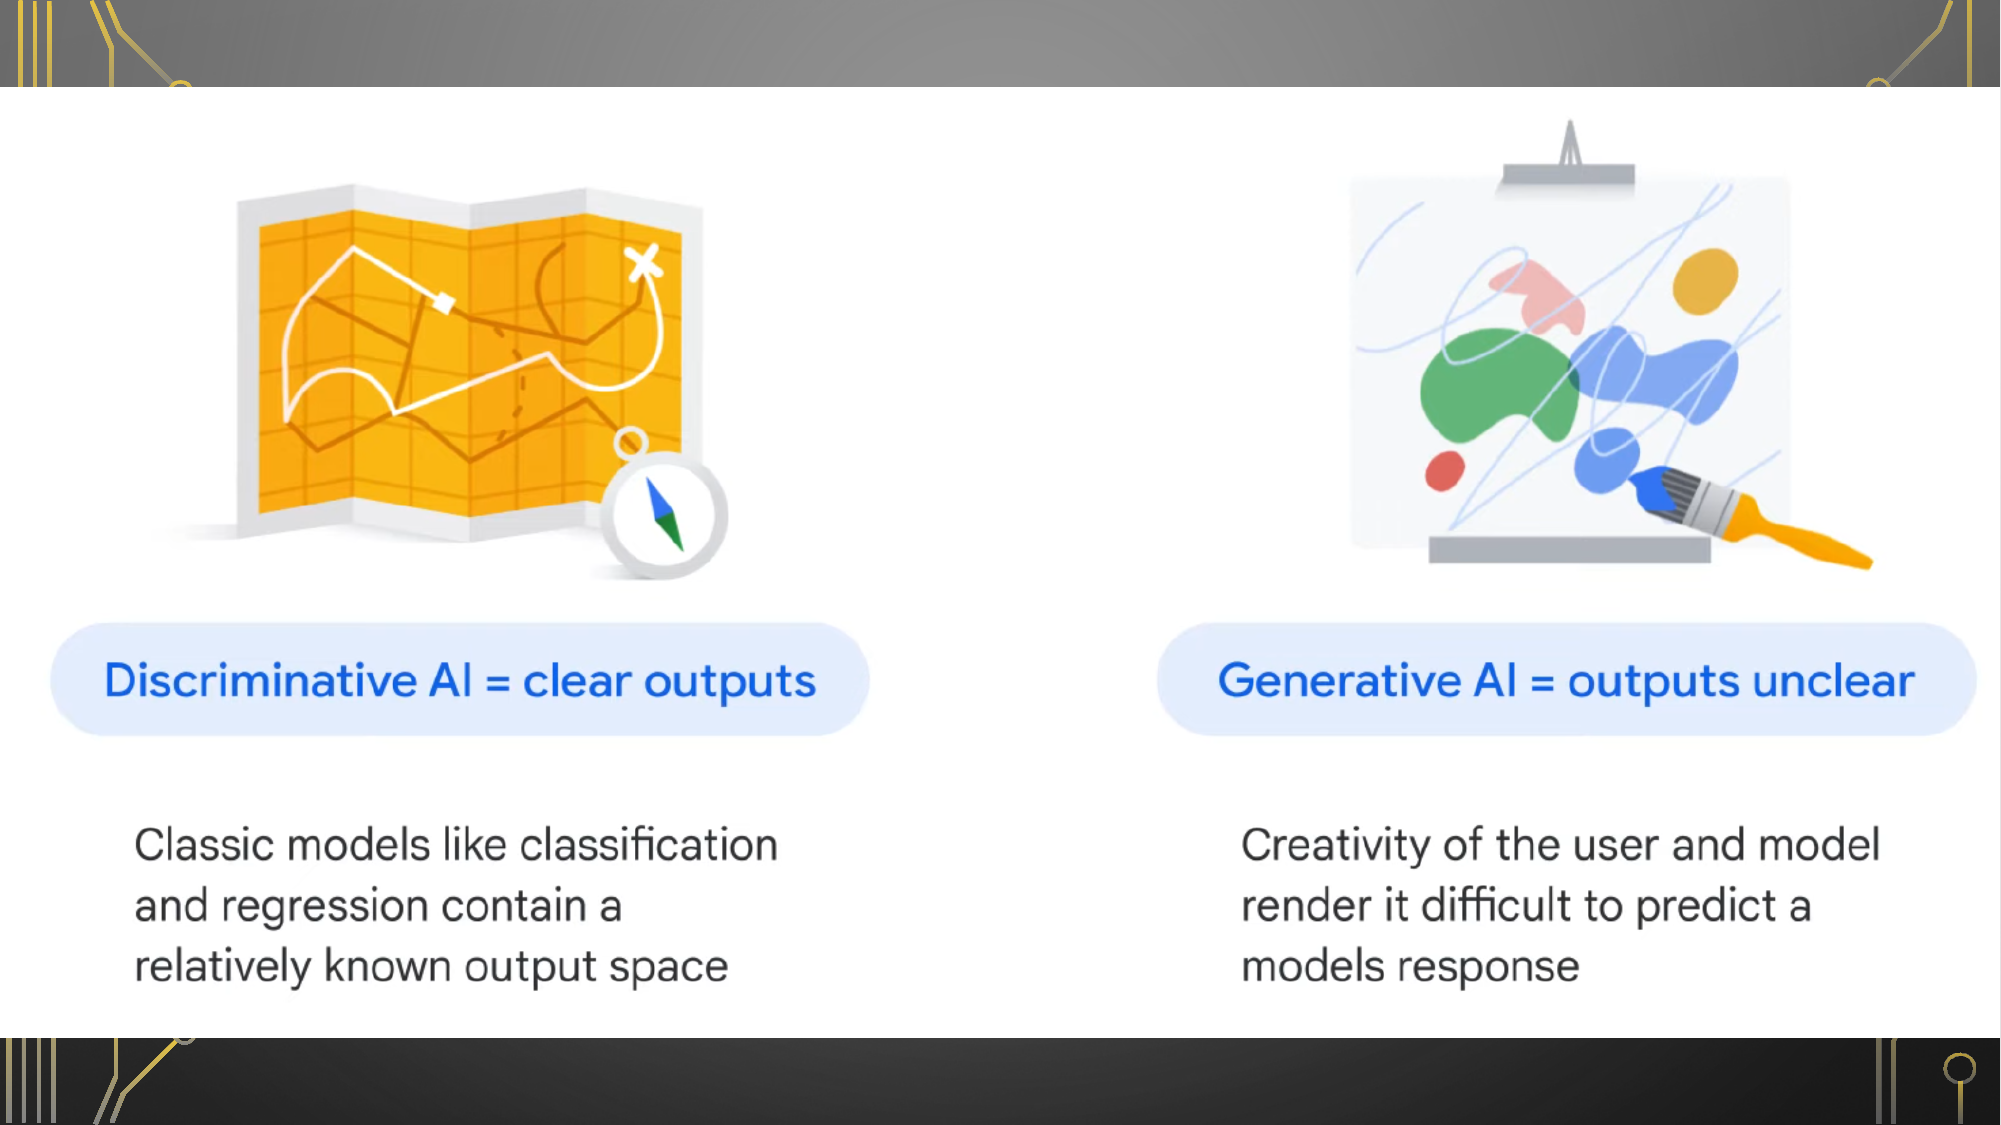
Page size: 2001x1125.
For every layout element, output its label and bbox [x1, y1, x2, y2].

picture [0, 87, 2000, 1038]
